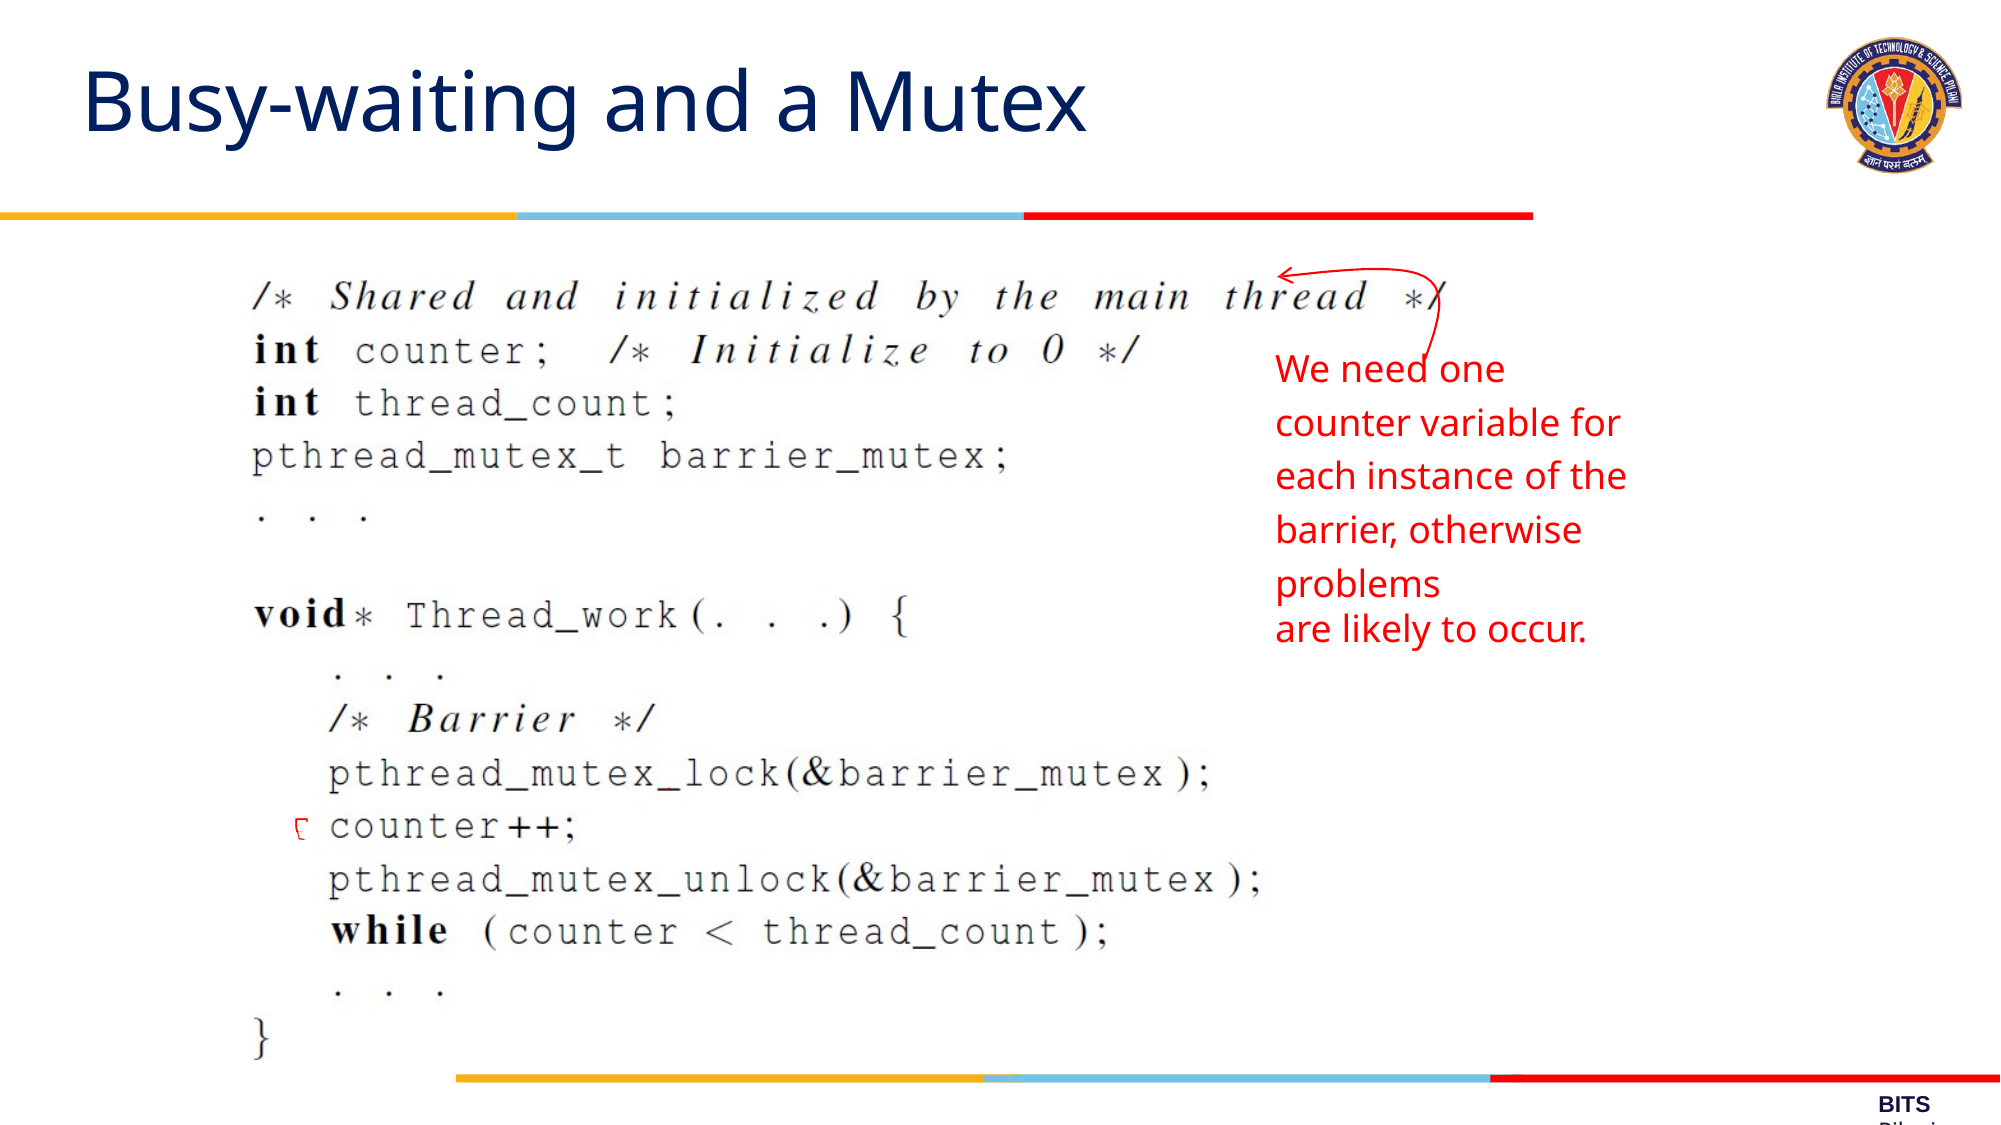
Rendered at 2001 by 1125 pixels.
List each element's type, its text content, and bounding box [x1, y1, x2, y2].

text_box We need one counter variable for each instance of the barrier, otherwise problems are likely to occur. [1452, 333, 1650, 651]
text_box [1277, 266, 1429, 278]
footer BITS Pilani [1876, 1089, 1995, 1125]
picture [251, 279, 1448, 1061]
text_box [294, 787, 671, 840]
picture [1826, 37, 1962, 174]
title Busy-waiting and a Mutex [79, 46, 1921, 236]
